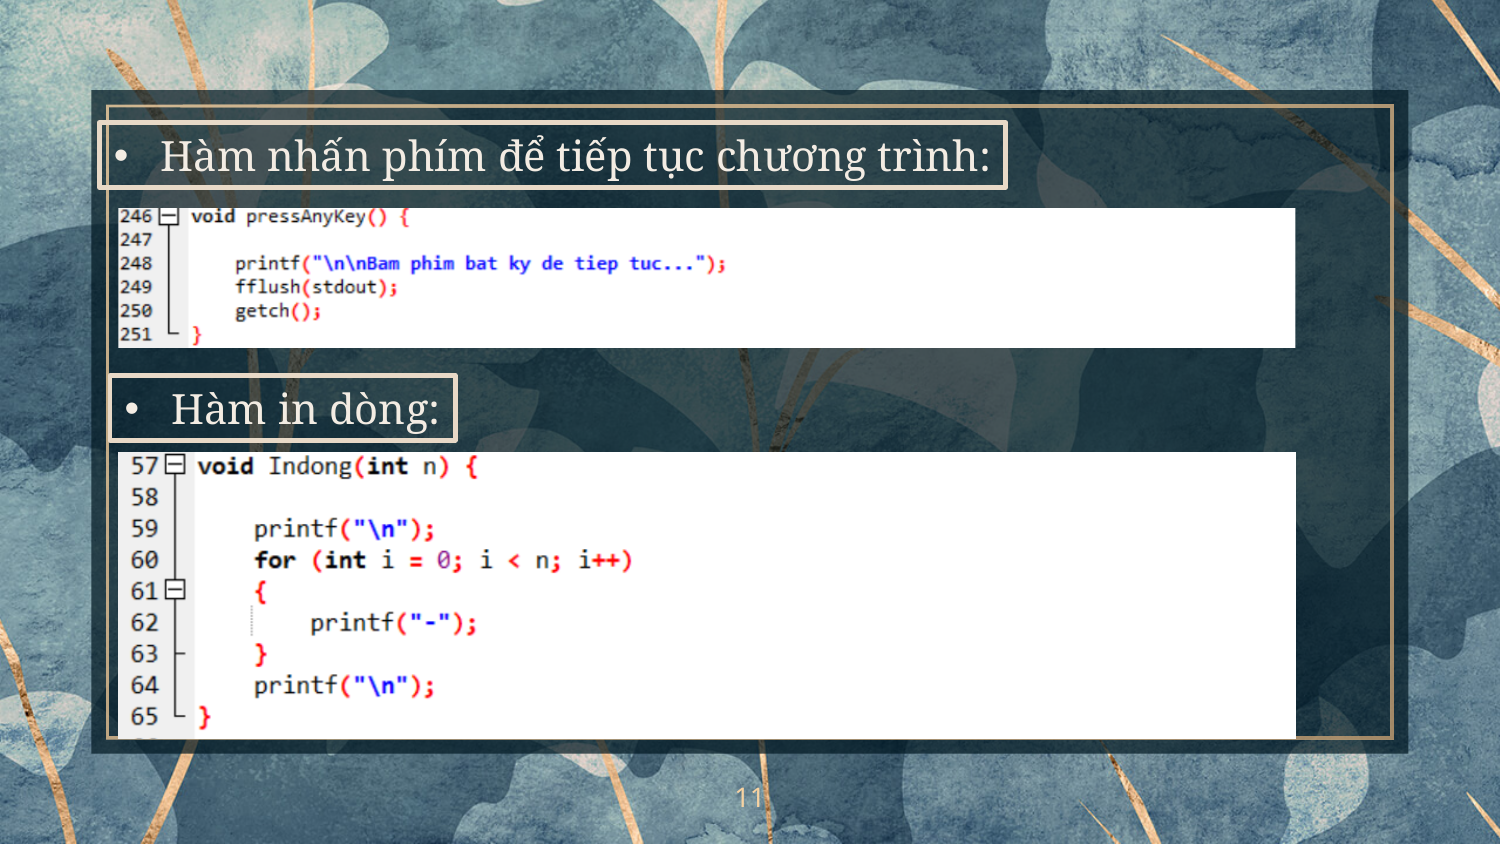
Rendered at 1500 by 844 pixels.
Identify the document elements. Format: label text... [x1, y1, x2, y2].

picture [0, 0, 1500, 844]
text_box Hàm nhấn phím để tiếp tục chương trình: [99, 122, 1006, 188]
text_box Hàm in dòng: [109, 375, 456, 441]
slide_number 11 [705, 753, 795, 844]
